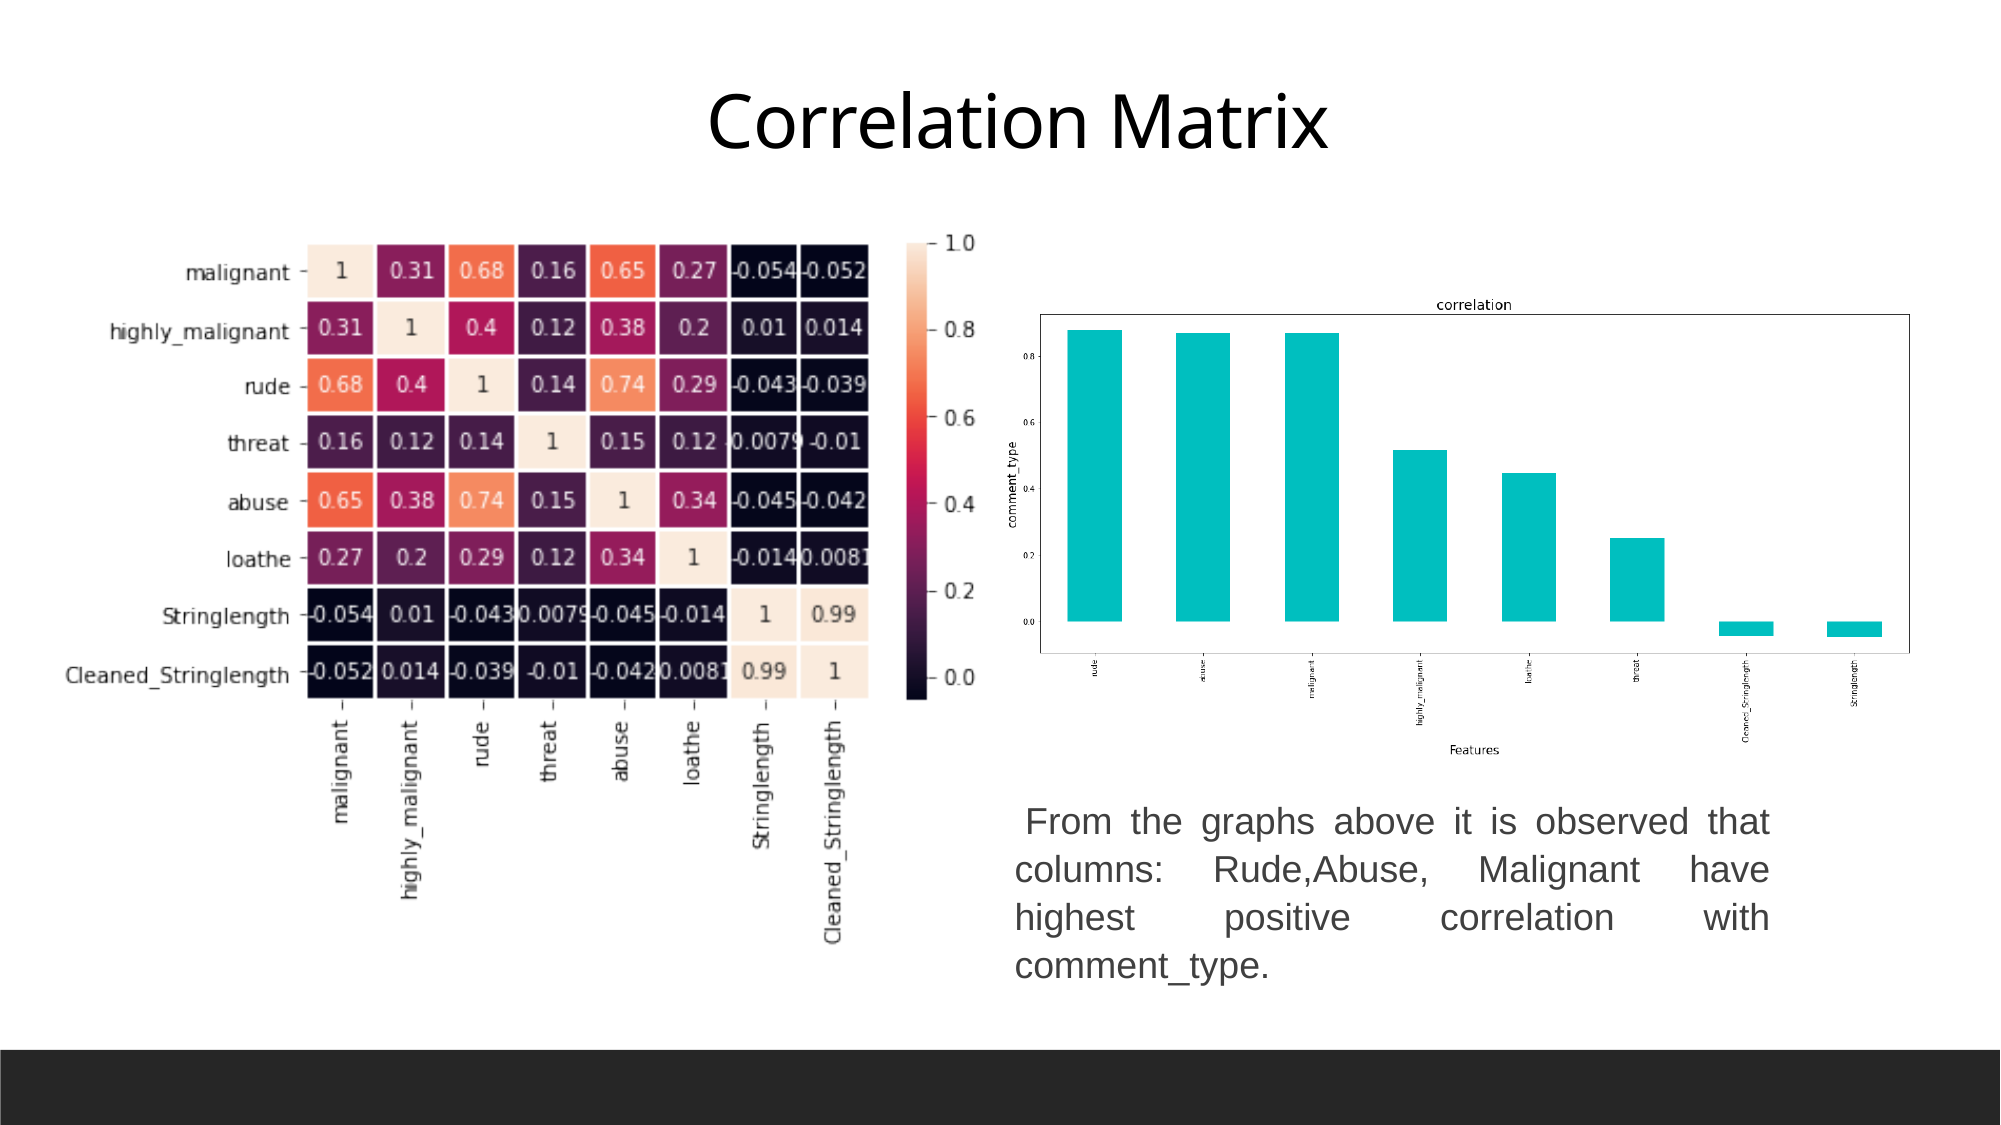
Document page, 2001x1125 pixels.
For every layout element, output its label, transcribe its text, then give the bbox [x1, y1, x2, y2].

picture [49, 220, 991, 958]
picture [1001, 292, 1915, 763]
text_box Correlation Matrix [699, 76, 1338, 173]
text_box From the graphs above it is observed that columns: Rude,Abuse, Malignant have highest positive correlation with comment_type. [992, 786, 1778, 994]
